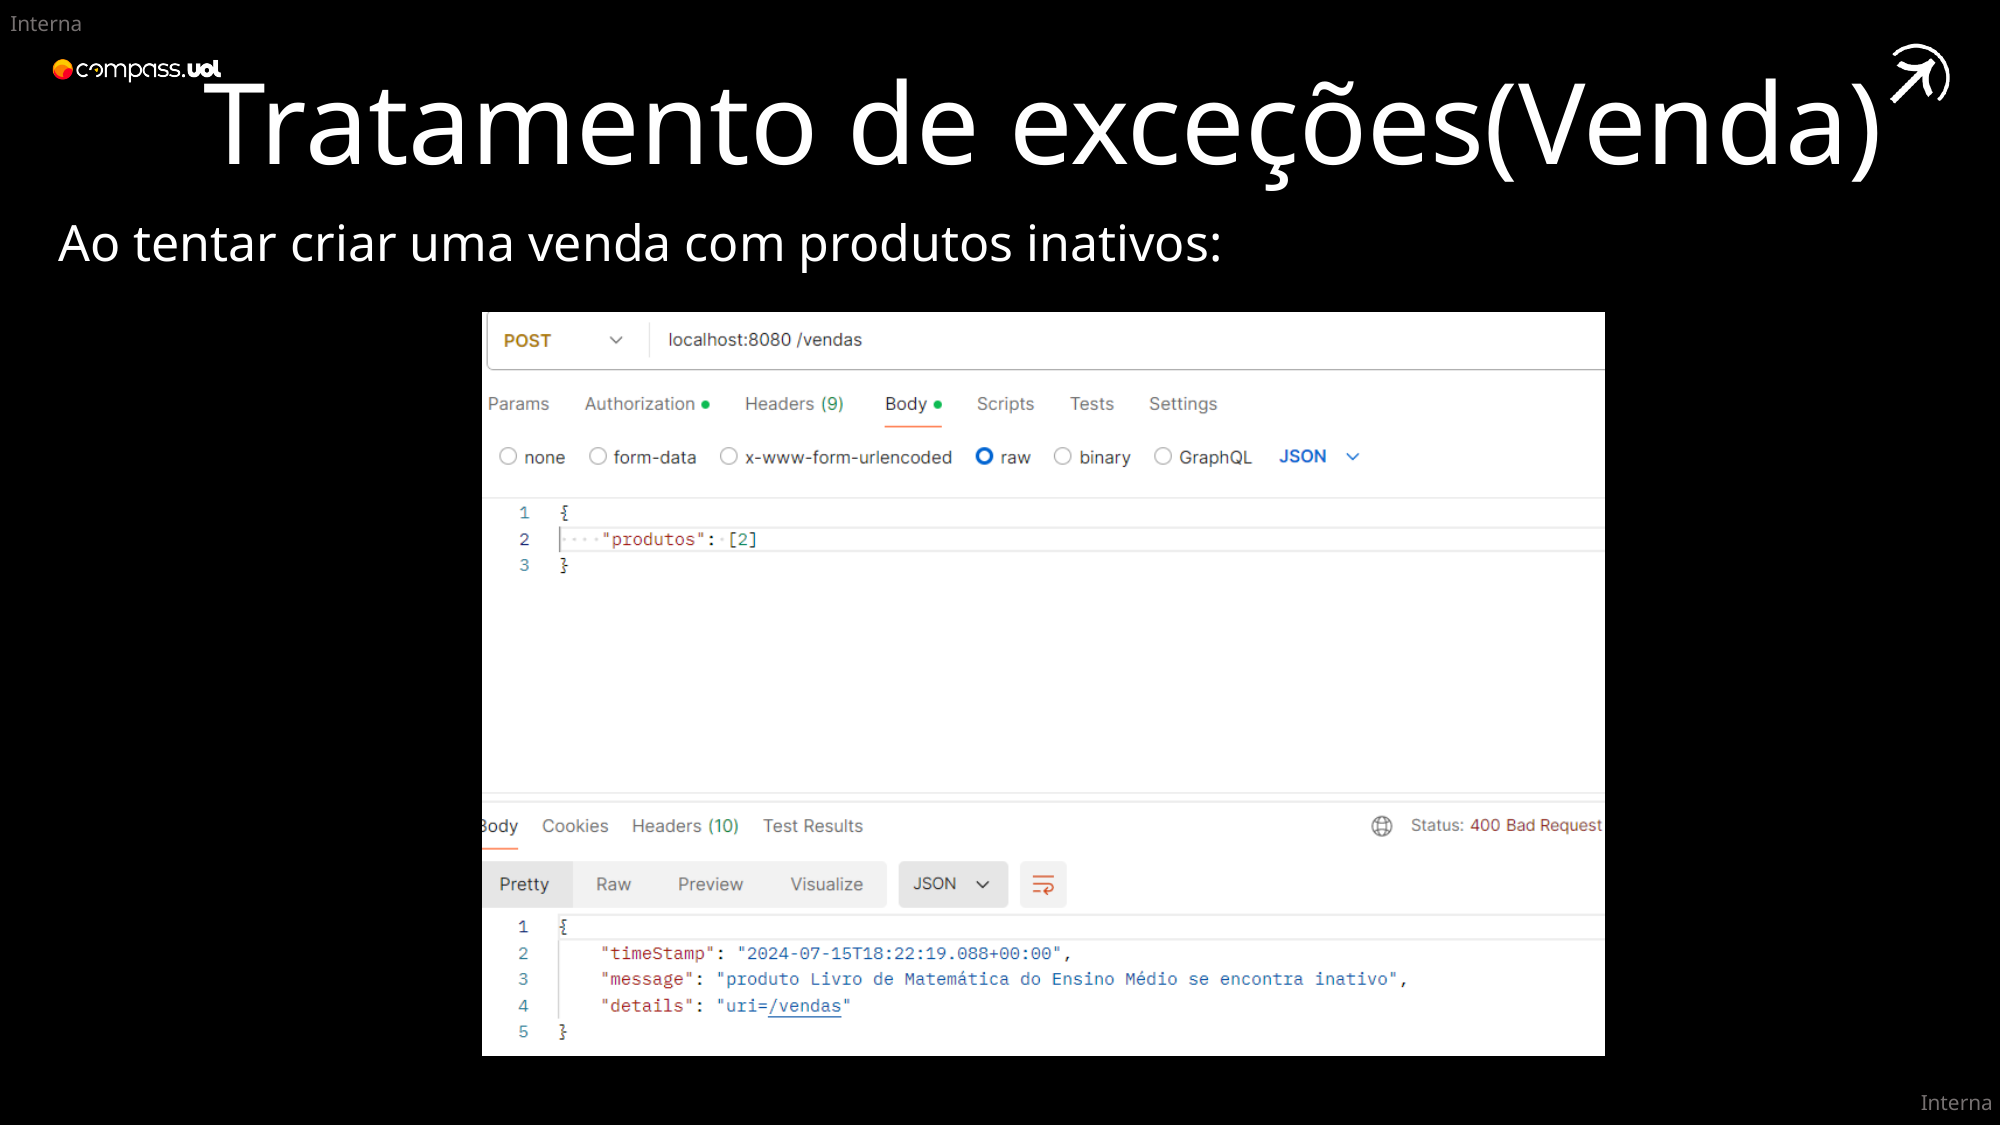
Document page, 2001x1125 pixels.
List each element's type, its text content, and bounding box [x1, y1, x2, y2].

picture [482, 312, 1605, 1056]
text_box Ao tentar criar uma venda com produtos inativos: [43, 254, 1489, 280]
picture [40, 37, 233, 104]
text_box Tratamento de exceções(Venda) [43, 44, 2000, 254]
